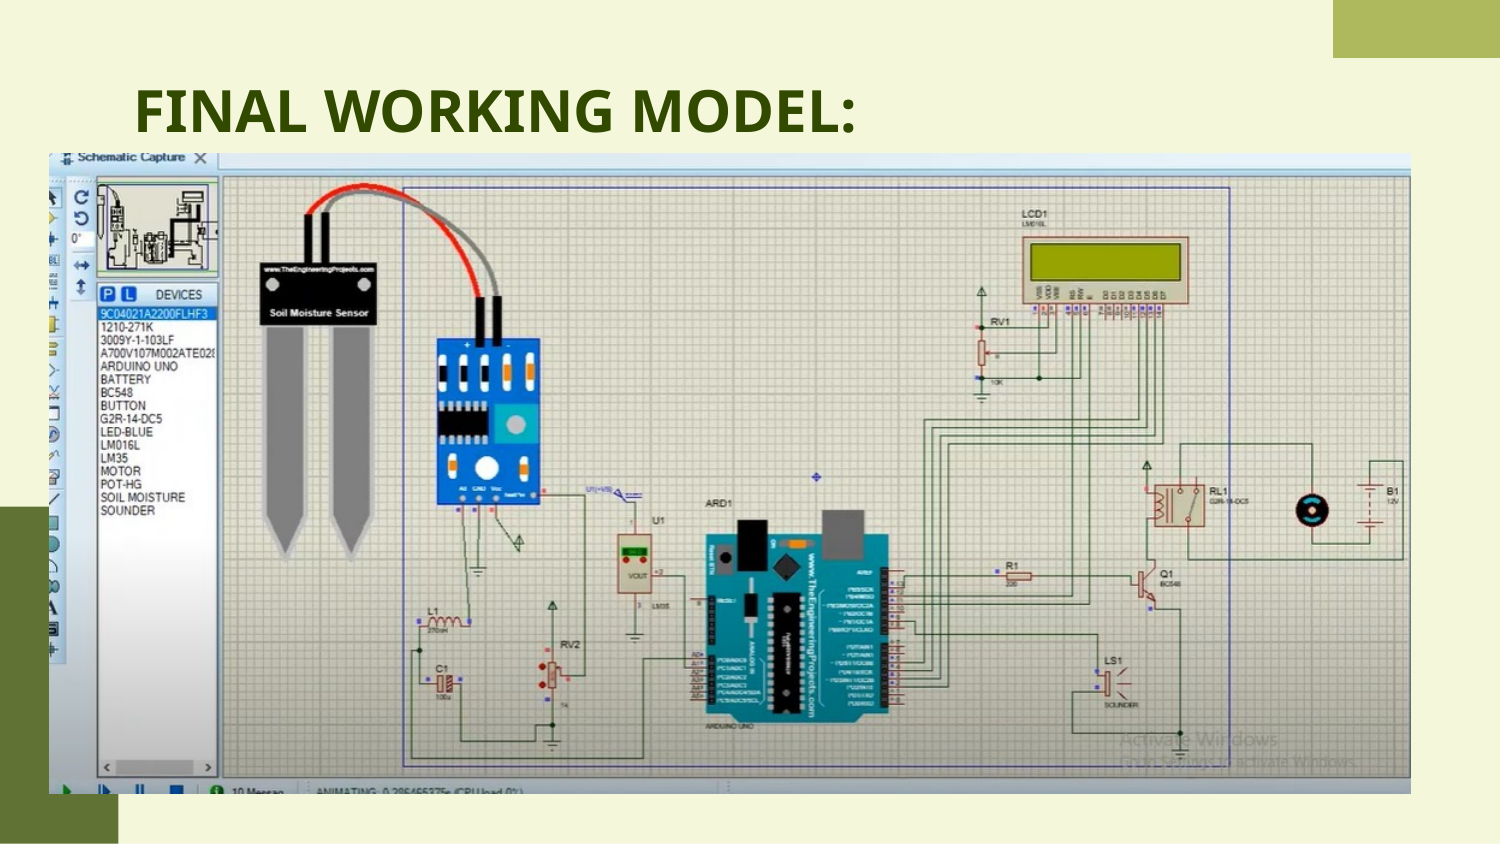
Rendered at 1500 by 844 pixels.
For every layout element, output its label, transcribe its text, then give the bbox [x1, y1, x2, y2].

title FINAL WORKING MODEL: [118, 59, 1382, 151]
picture [48, 153, 1411, 794]
